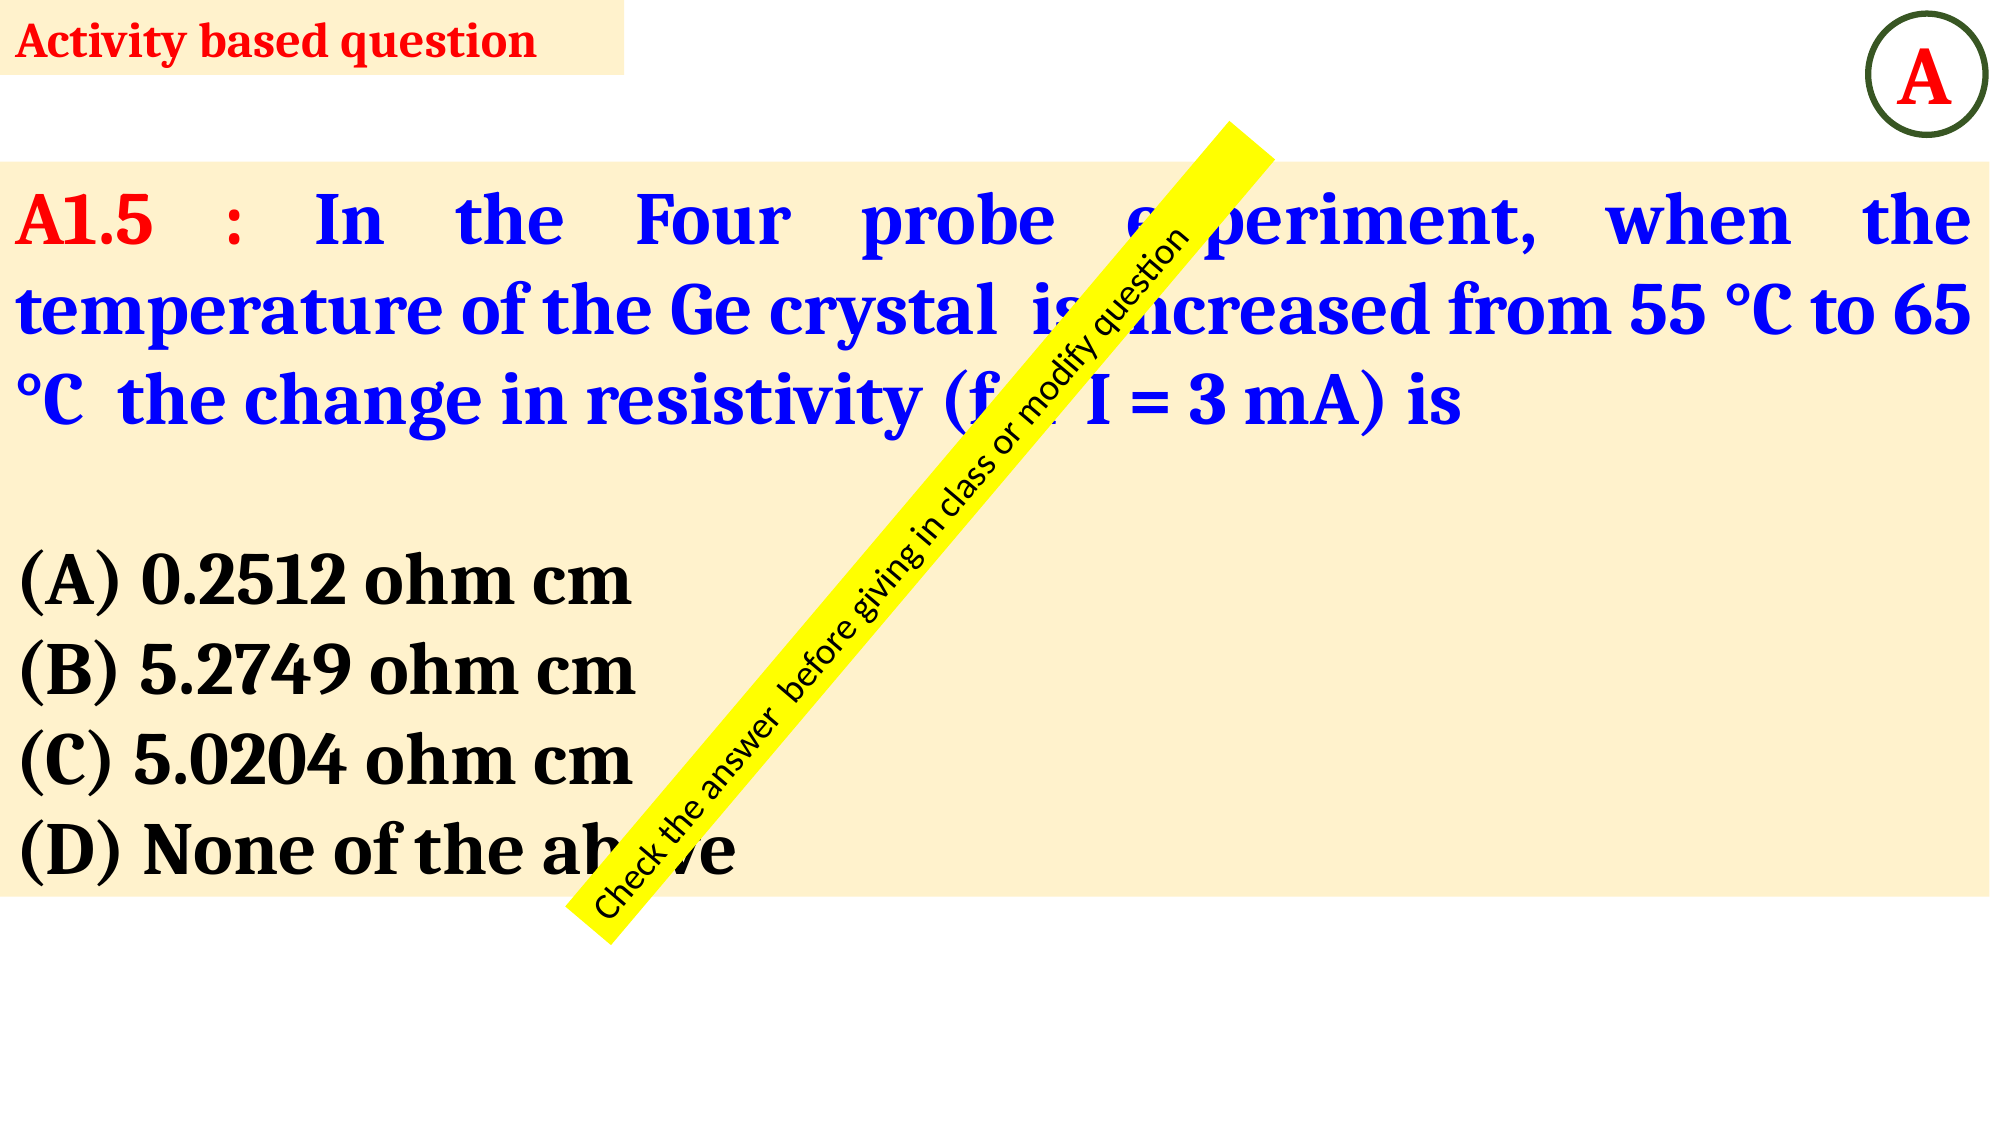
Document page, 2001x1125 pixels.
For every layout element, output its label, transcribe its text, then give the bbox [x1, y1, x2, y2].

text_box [1867, 13, 1986, 136]
text_box Check the answer before giving in class or modify question [565, 120, 1276, 946]
text_box A1.5 : In the Four probe experiment, when the temperature of the Ge crystal is increased from 55 °C to 65 °C the change in resistivity (for I = 3 mA) is (A) 0.2512 ohm cm (B) 5.2749 ohm cm (C) 5.0204 ohm cm (D) None of the above [653, 161, 1990, 897]
text_box Activity based question [0, 0, 625, 75]
text_box A1.5 : In the Four probe experiment, when the temperature of the Ge crystal is increased from 55 °C to 65 °C the change in resistivity (for I = 3 mA) is (A) 0.2512 ohm cm (B) 5.2749 ohm cm (C) 5.0204 ohm cm (D) None of the above [0, 161, 1194, 897]
